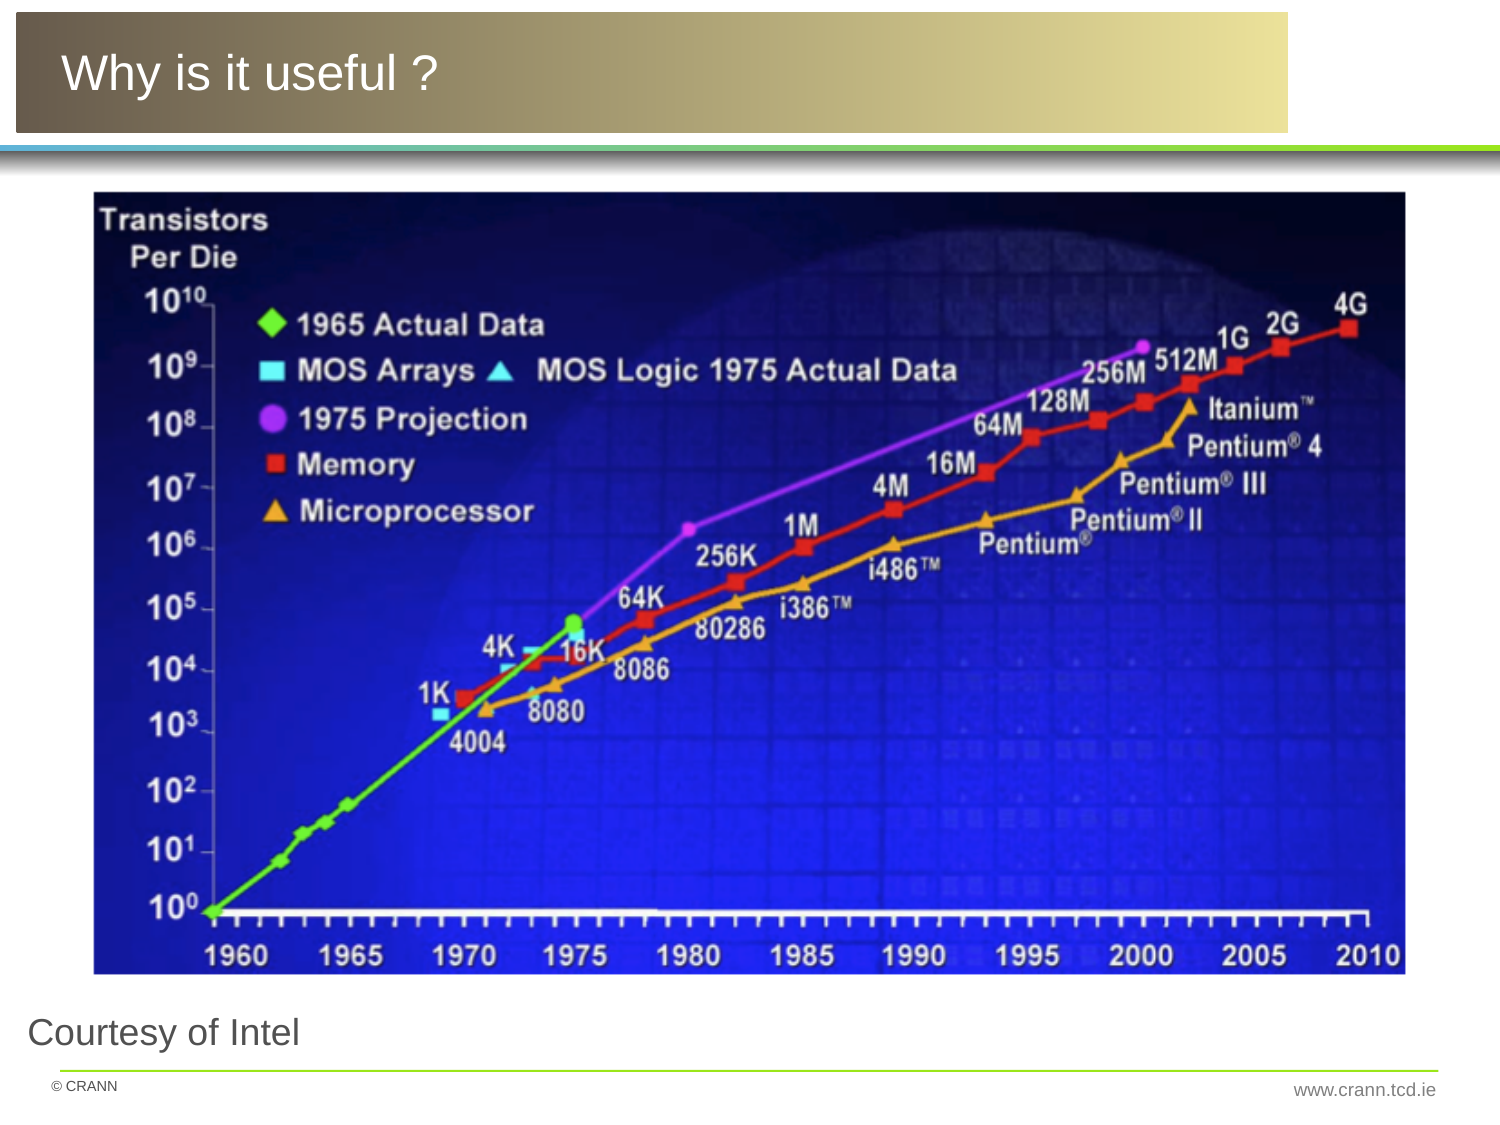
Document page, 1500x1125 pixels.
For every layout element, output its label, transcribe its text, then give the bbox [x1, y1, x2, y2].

text_box Why is it useful ? [46, 32, 1259, 133]
text_box Courtesy of Intel [12, 999, 363, 1058]
text_box [16, 12, 1288, 133]
picture [87, 187, 1413, 983]
